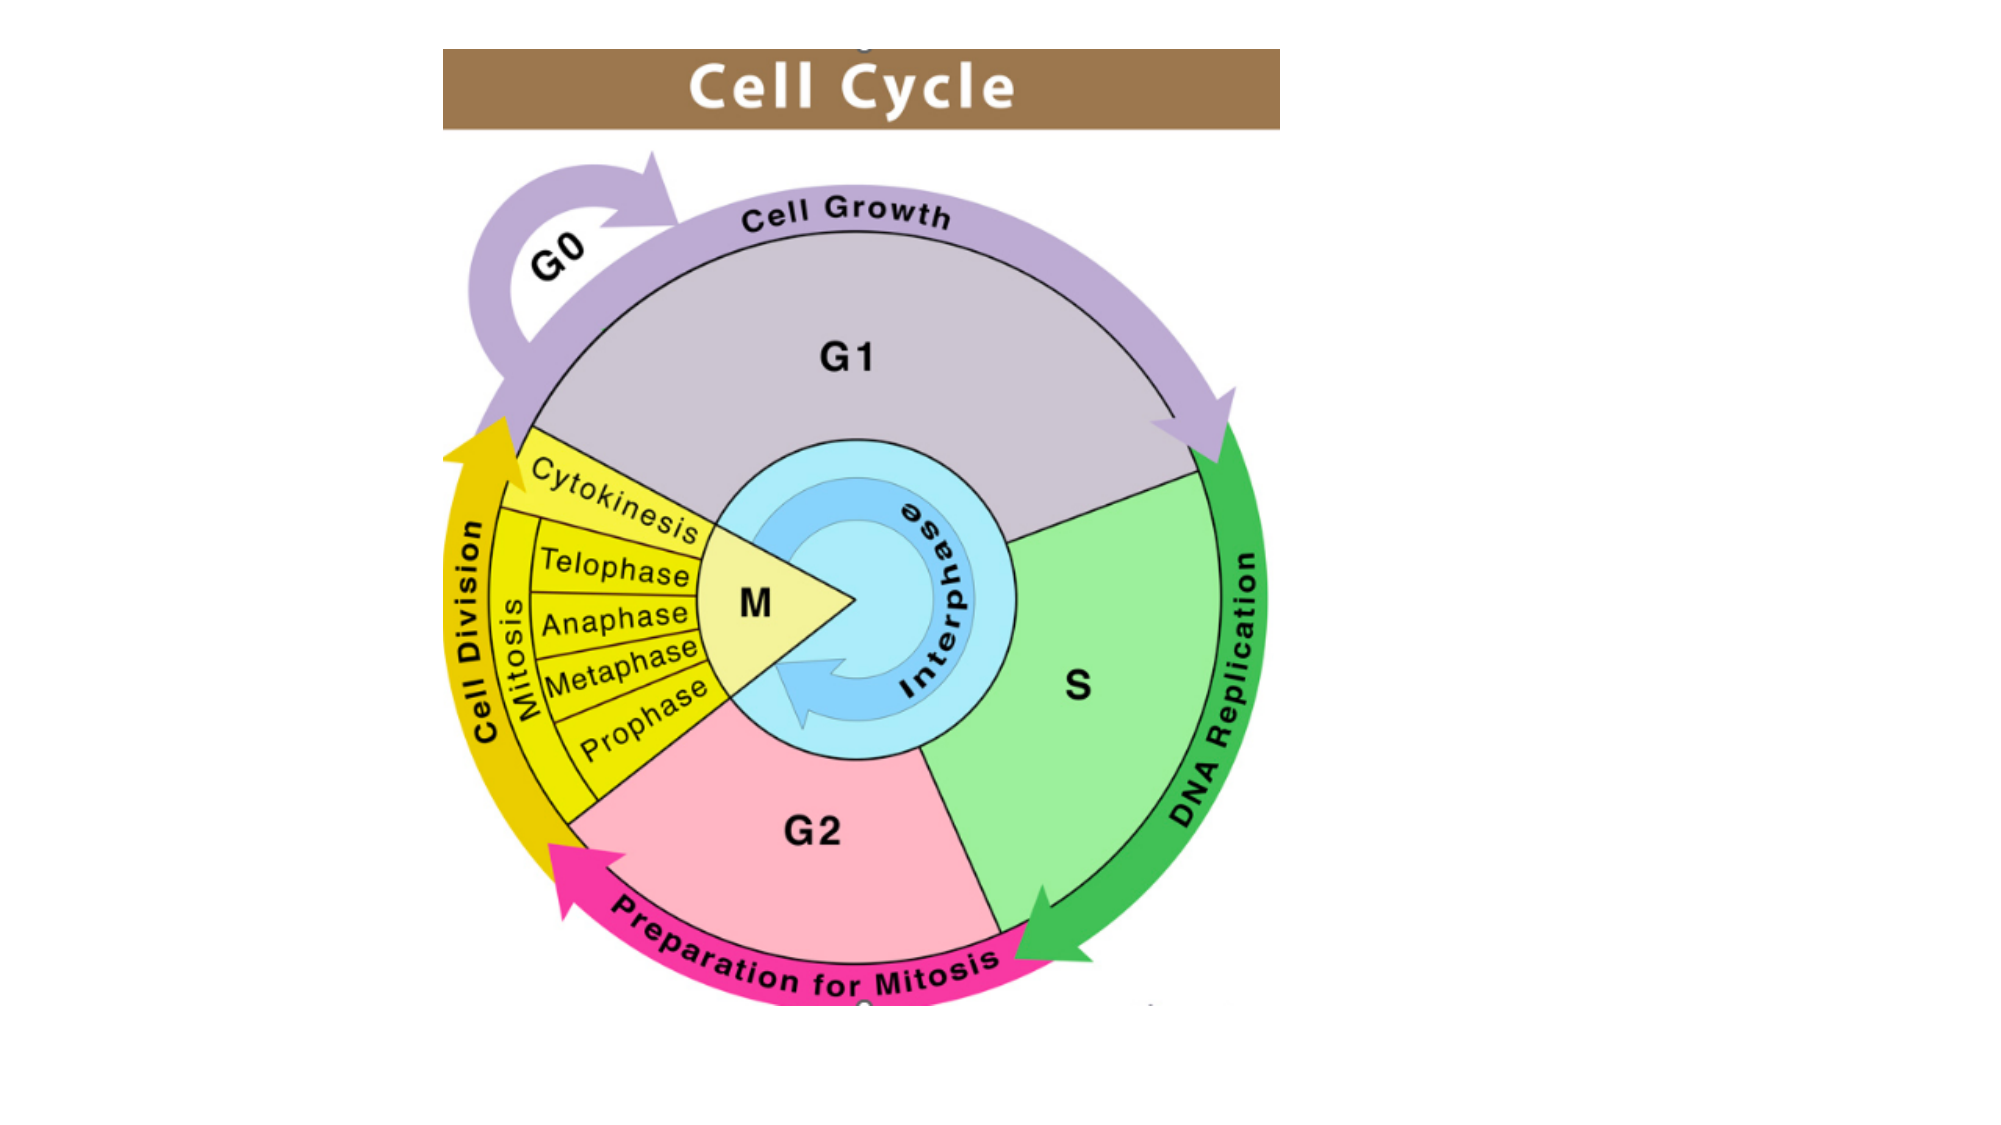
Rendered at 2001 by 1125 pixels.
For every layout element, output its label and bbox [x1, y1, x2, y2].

picture [443, 49, 1280, 1006]
